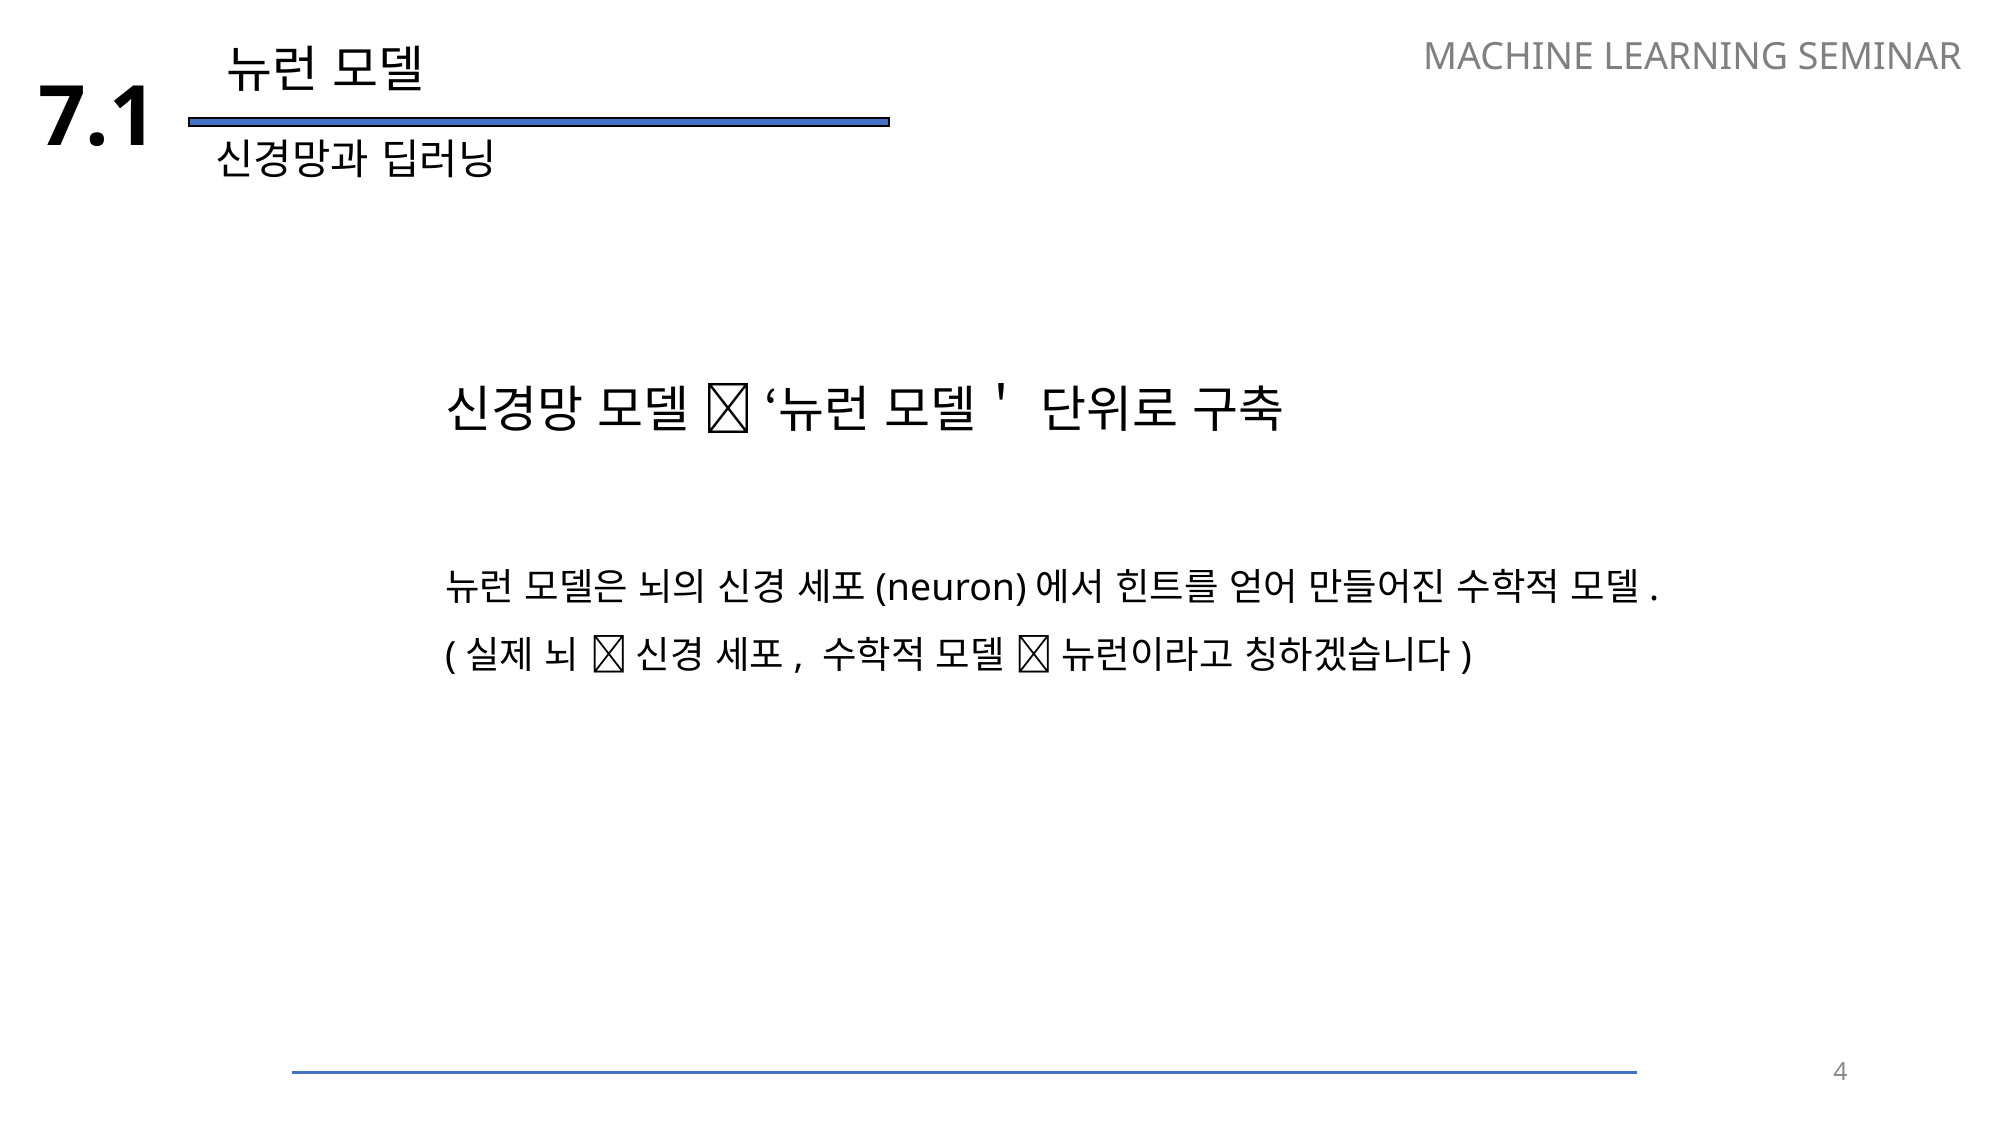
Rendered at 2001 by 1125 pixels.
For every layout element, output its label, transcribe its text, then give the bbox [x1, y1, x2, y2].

text_box 신경망과 딥러닝 [200, 125, 554, 191]
text_box 7.1 [23, 55, 182, 170]
text_box 신경망 모델  ‘뉴런 모델＇ 단위로 구축 [430, 369, 1305, 445]
text_box [188, 117, 890, 127]
text_box 뉴런 모델 [109, 30, 543, 106]
slide_number 4 [1412, 1042, 1863, 1103]
text_box MACHINE LEARNING SEMINAR [1342, 24, 1977, 85]
text_box 뉴런 모델은 뇌의 신경 세포(neuron)에서 힌트를 얻어 만들어진 수학적 모델. (실제 뇌  신경 세포, 수학적 모델  뉴런이라고 칭하겠습니다) [430, 533, 1788, 683]
